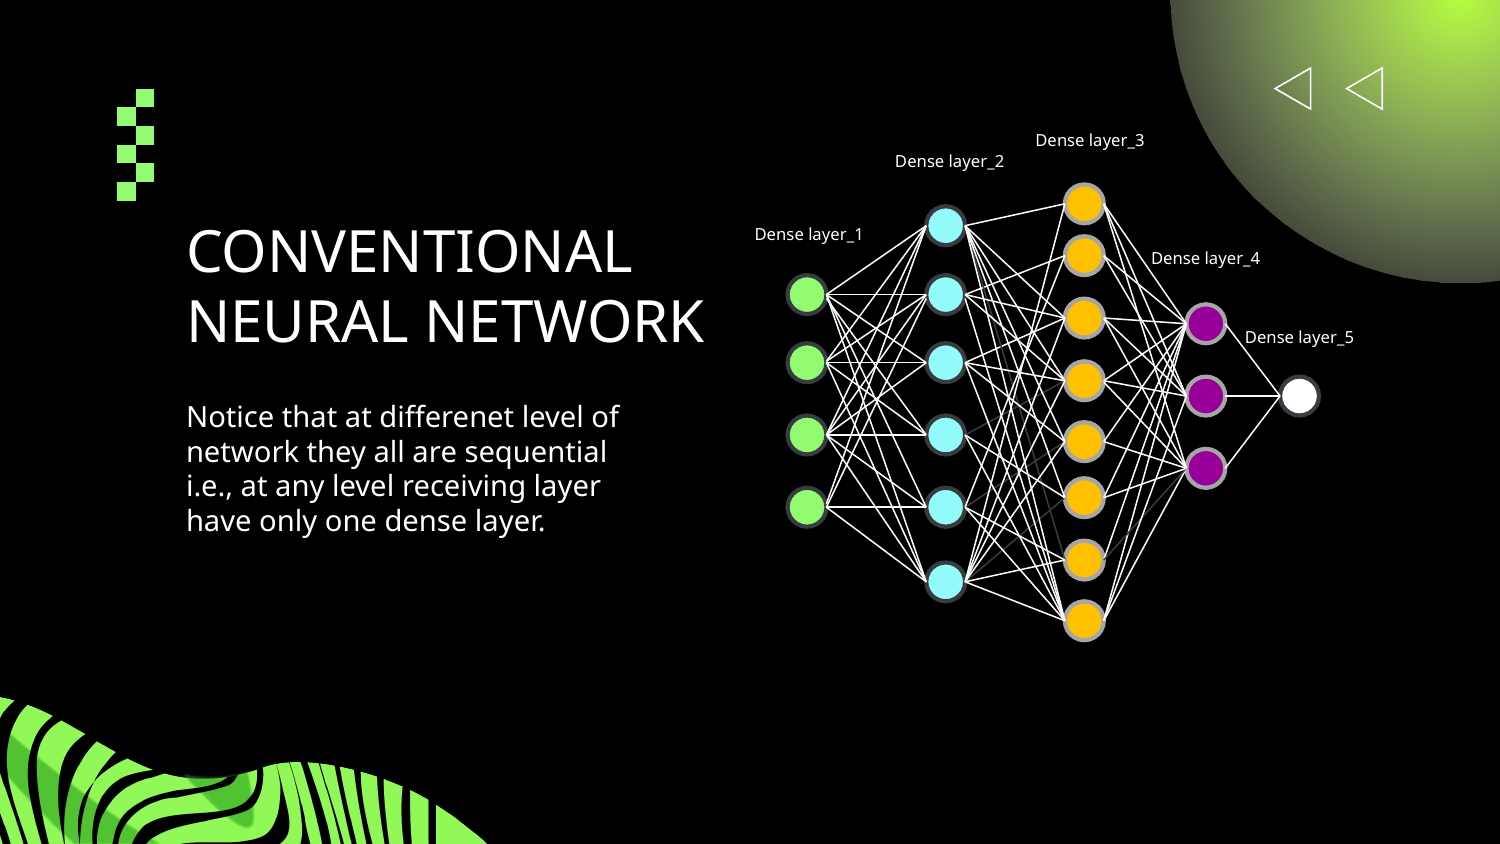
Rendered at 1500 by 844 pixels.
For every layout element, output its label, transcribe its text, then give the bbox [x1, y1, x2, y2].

subtitle Notice that at differenet level of network they all are sequential i.e., at any level receiving layer have only one dense layer. [171, 382, 658, 574]
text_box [116, 88, 155, 201]
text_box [787, 184, 1320, 641]
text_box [1273, 66, 1384, 111]
text_box Dense layer_2 [879, 143, 1020, 178]
text_box Dense layer_1 [739, 216, 782, 251]
text_box Dense layer_5 [1323, 319, 1370, 354]
title CONVENTIONAL NEURAL NETWORK [171, 184, 734, 383]
picture [0, 676, 499, 844]
text_box Dense layer_3 [1020, 122, 1161, 157]
